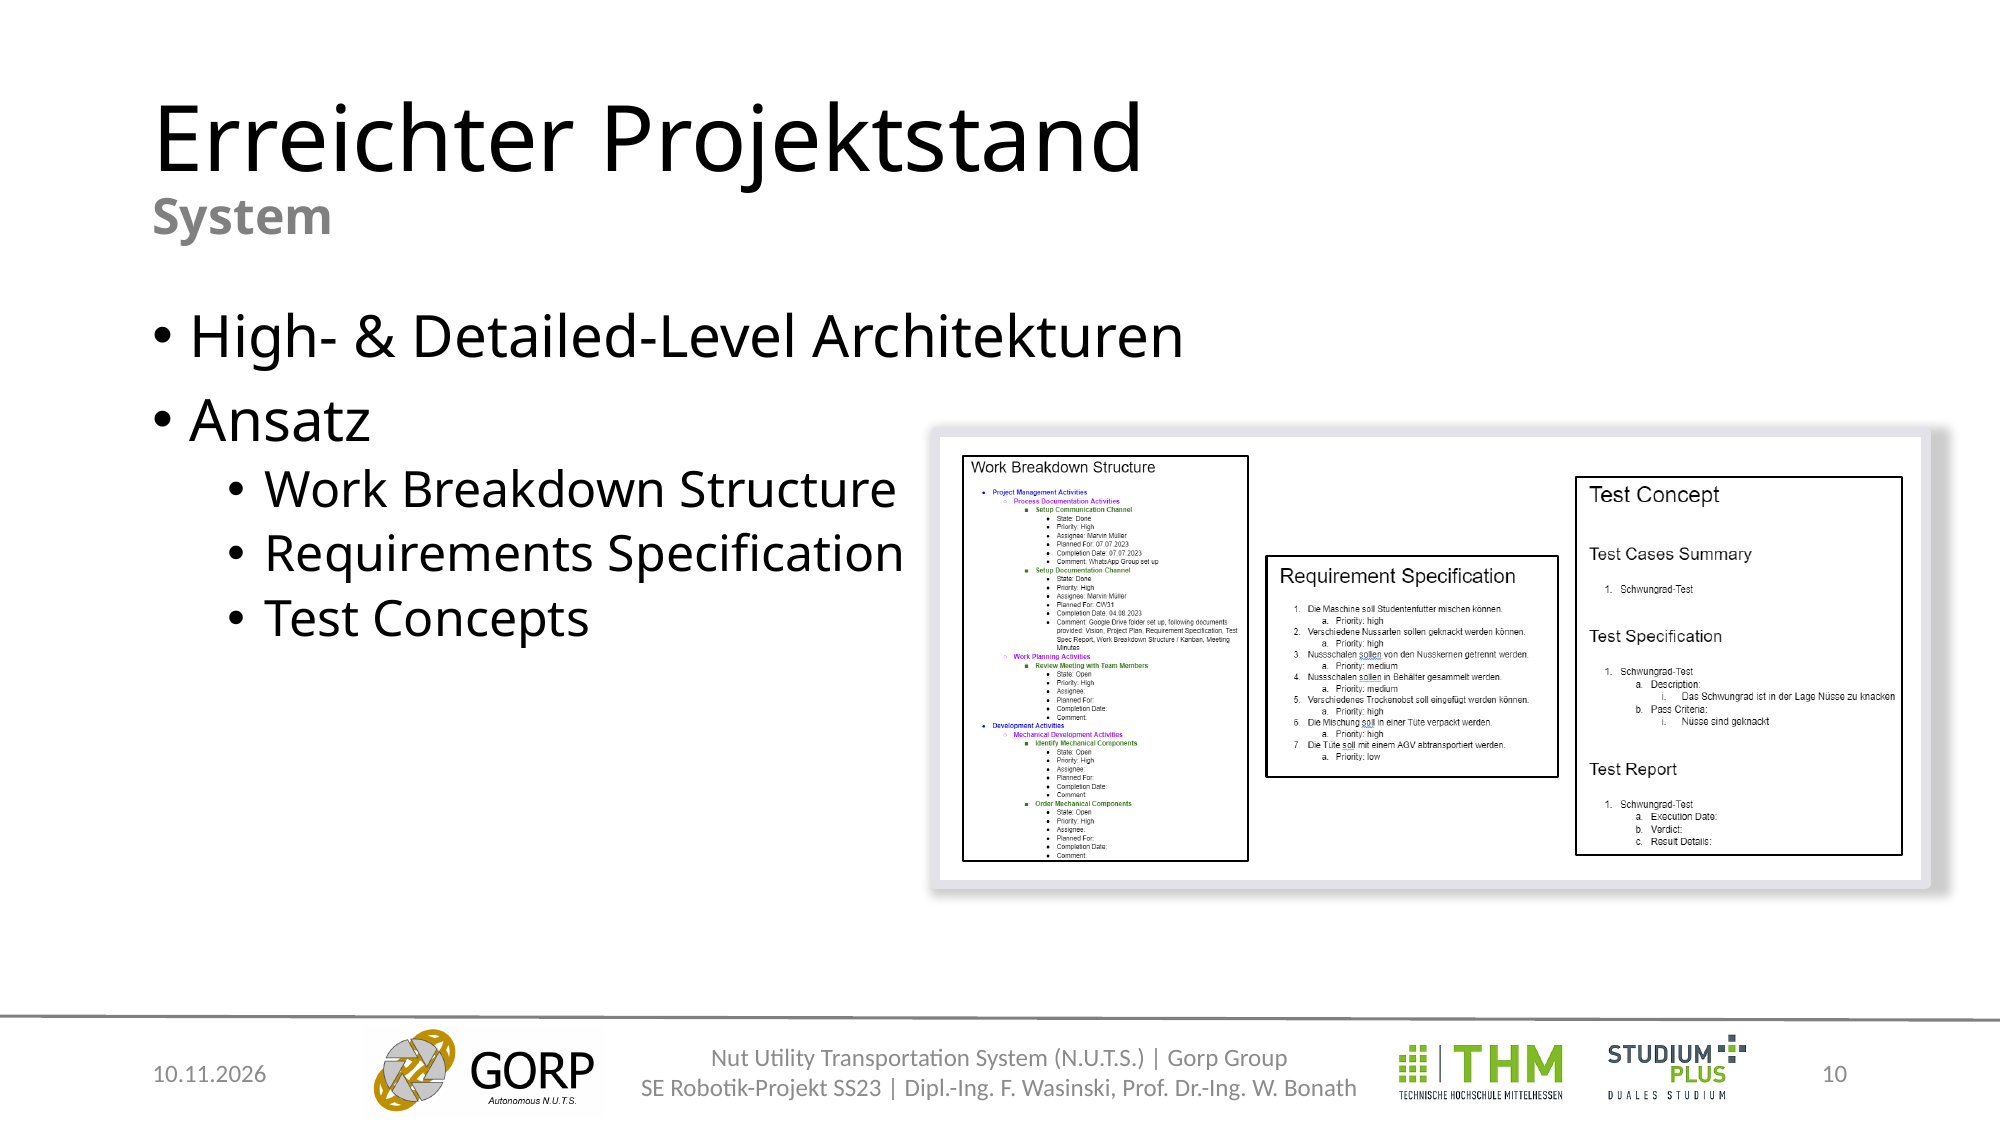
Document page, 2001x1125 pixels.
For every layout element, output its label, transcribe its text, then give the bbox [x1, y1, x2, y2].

picture [362, 1026, 604, 1118]
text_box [935, 432, 1926, 885]
title Erreichter Projektstand System [137, 59, 1863, 278]
list High- & Detailed-Level Architekturen Ansatz Work Breakdown Structure Requirements Specification Test Concepts [137, 299, 1863, 1014]
text_box Nut Utility Transportation System (N.U.T.S.) | Gorp Group SE Robotik-Projekt SS23 | Dipl.-Ing. F. Wasinski, Prof. Dr.-Ing. W. Bonath [618, 1041, 1364, 1102]
picture [1364, 1024, 1782, 1121]
slide_number 10 [1782, 1042, 1863, 1103]
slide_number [137, 1042, 362, 1103]
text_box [0, 1016, 2000, 1021]
